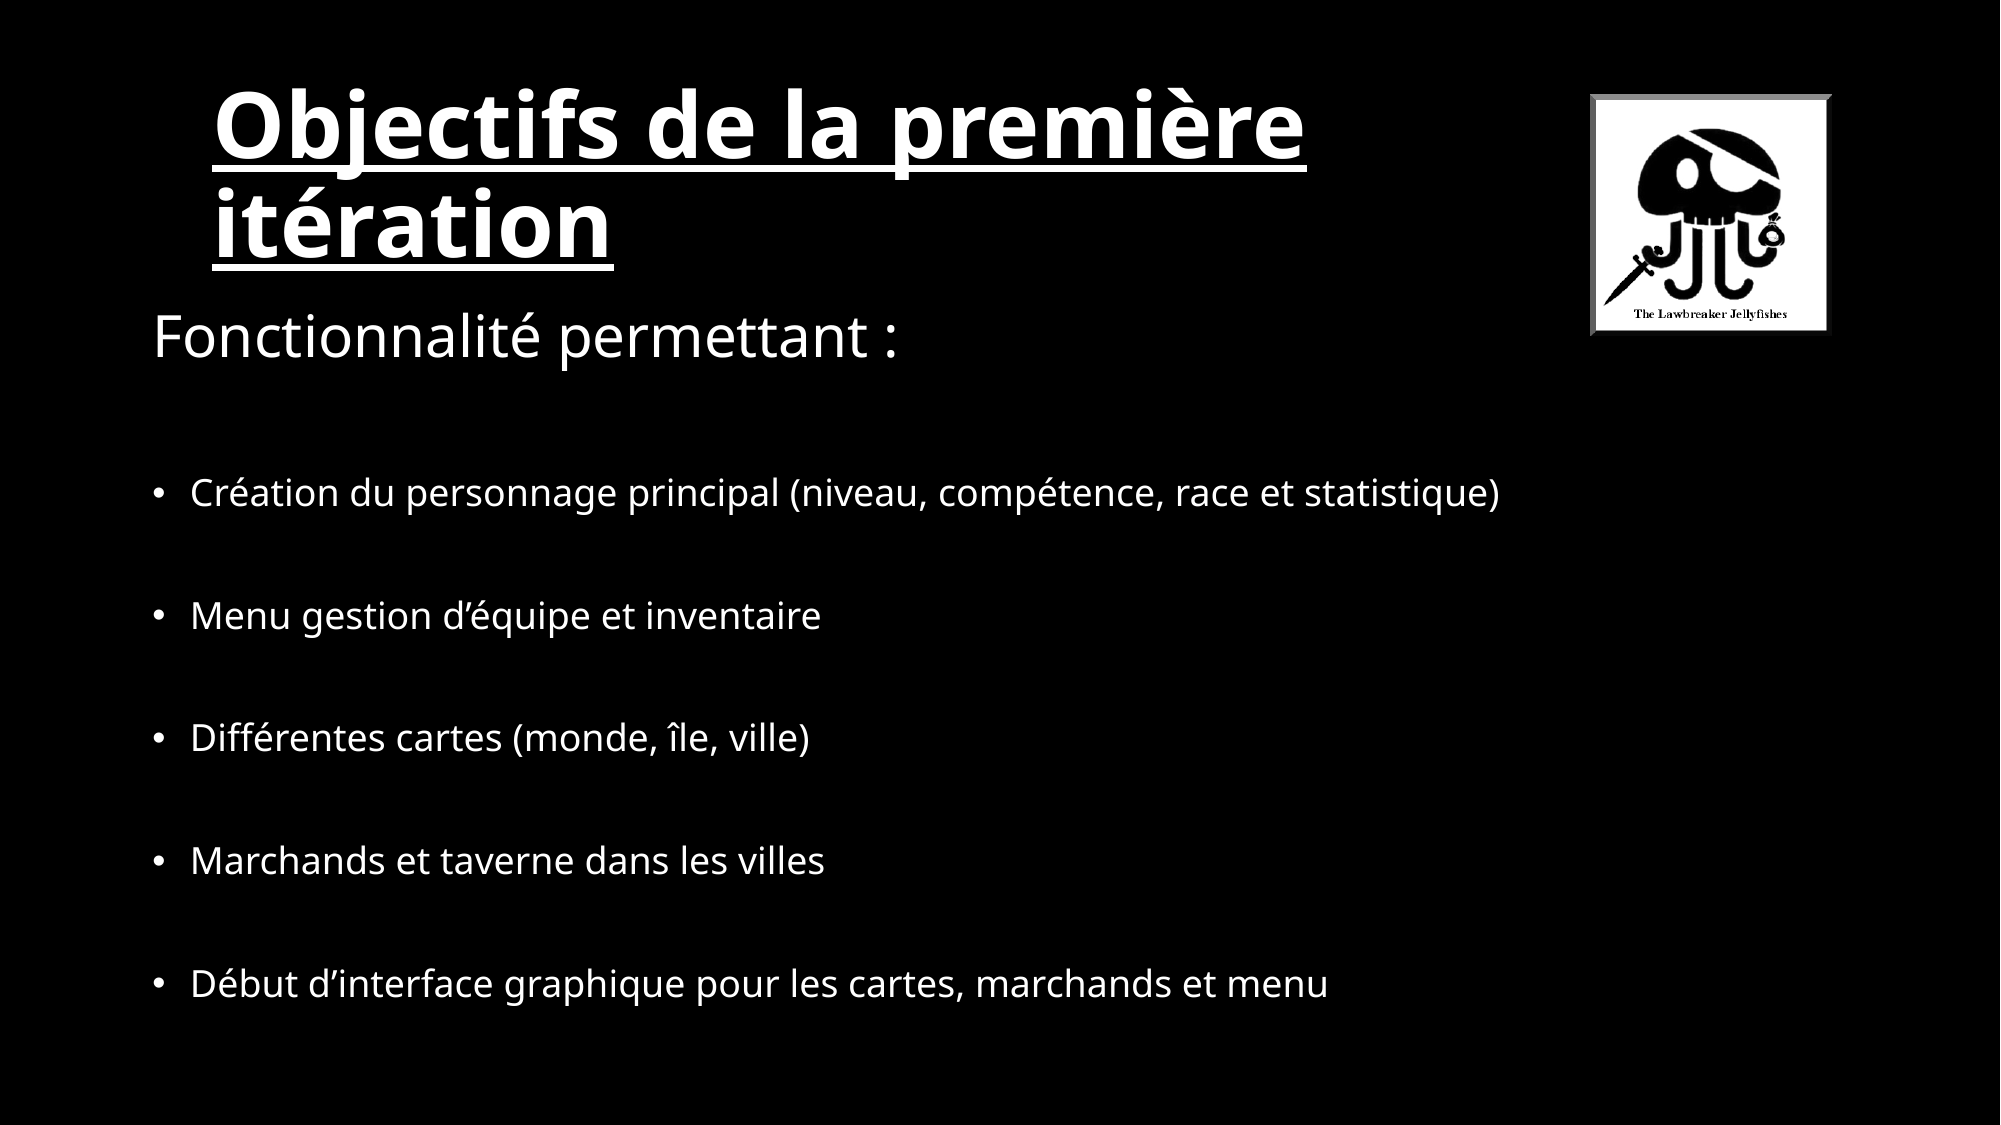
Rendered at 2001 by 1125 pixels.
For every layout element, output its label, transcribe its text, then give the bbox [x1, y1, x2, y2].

picture [1589, 94, 1832, 336]
title Objectifs de la première itération [197, 94, 1530, 263]
list Fonctionnalité permettant : Création du personnage principal (niveau, compétence, race et statistique) Menu gestion d’équipe et inventaire Différentes cartes (monde, île, ville) Marchands et taverne dans les villes Début d’interface graphique pour les cartes, marchands et menu [137, 299, 1863, 1014]
